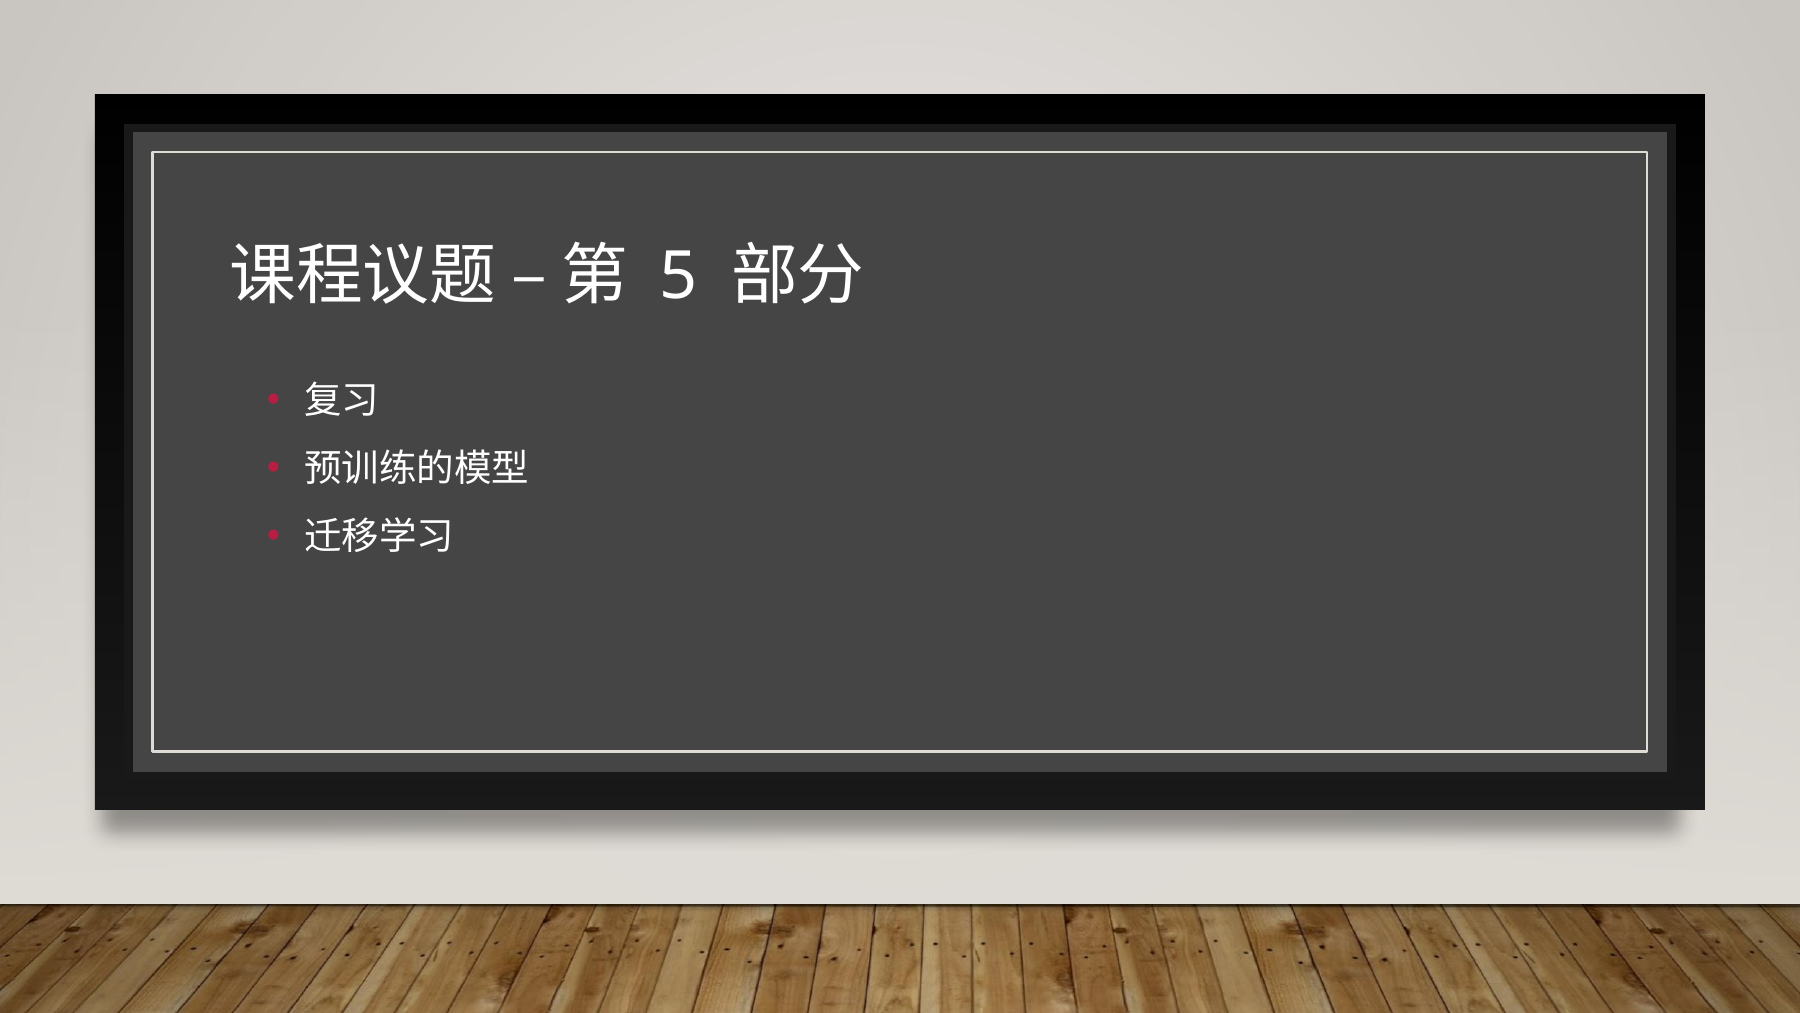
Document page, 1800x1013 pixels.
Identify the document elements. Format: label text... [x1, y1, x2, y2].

text_box [152, 152, 1648, 752]
title 课程议题 – 第 5 部分 [214, 203, 1603, 272]
picture [0, 904, 1800, 1013]
text_box [0, 0, 1800, 298]
text_box [0, 298, 1800, 902]
text_box [128, 127, 1672, 776]
text_box [94, 94, 1705, 810]
title 课程议题 – 第 5 部分 [214, 278, 1603, 352]
list 复习 预训练的模型 迁移学习 [214, 363, 1603, 719]
